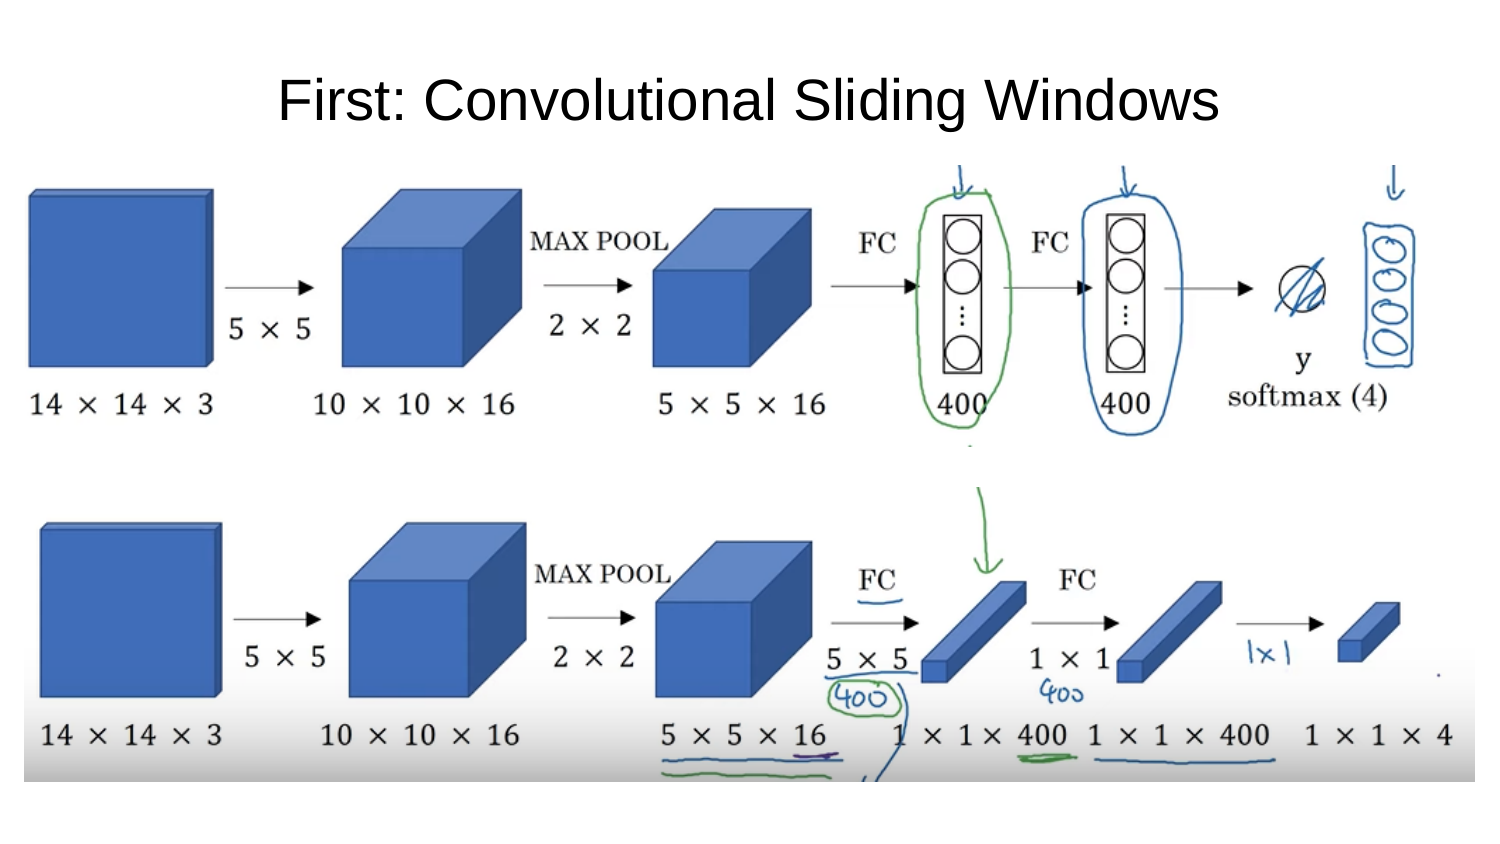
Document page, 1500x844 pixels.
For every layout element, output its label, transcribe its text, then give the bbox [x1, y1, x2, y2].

picture [24, 165, 1476, 448]
title First: Convolutional Sliding Windows [51, 46, 1449, 141]
picture [24, 487, 1476, 782]
